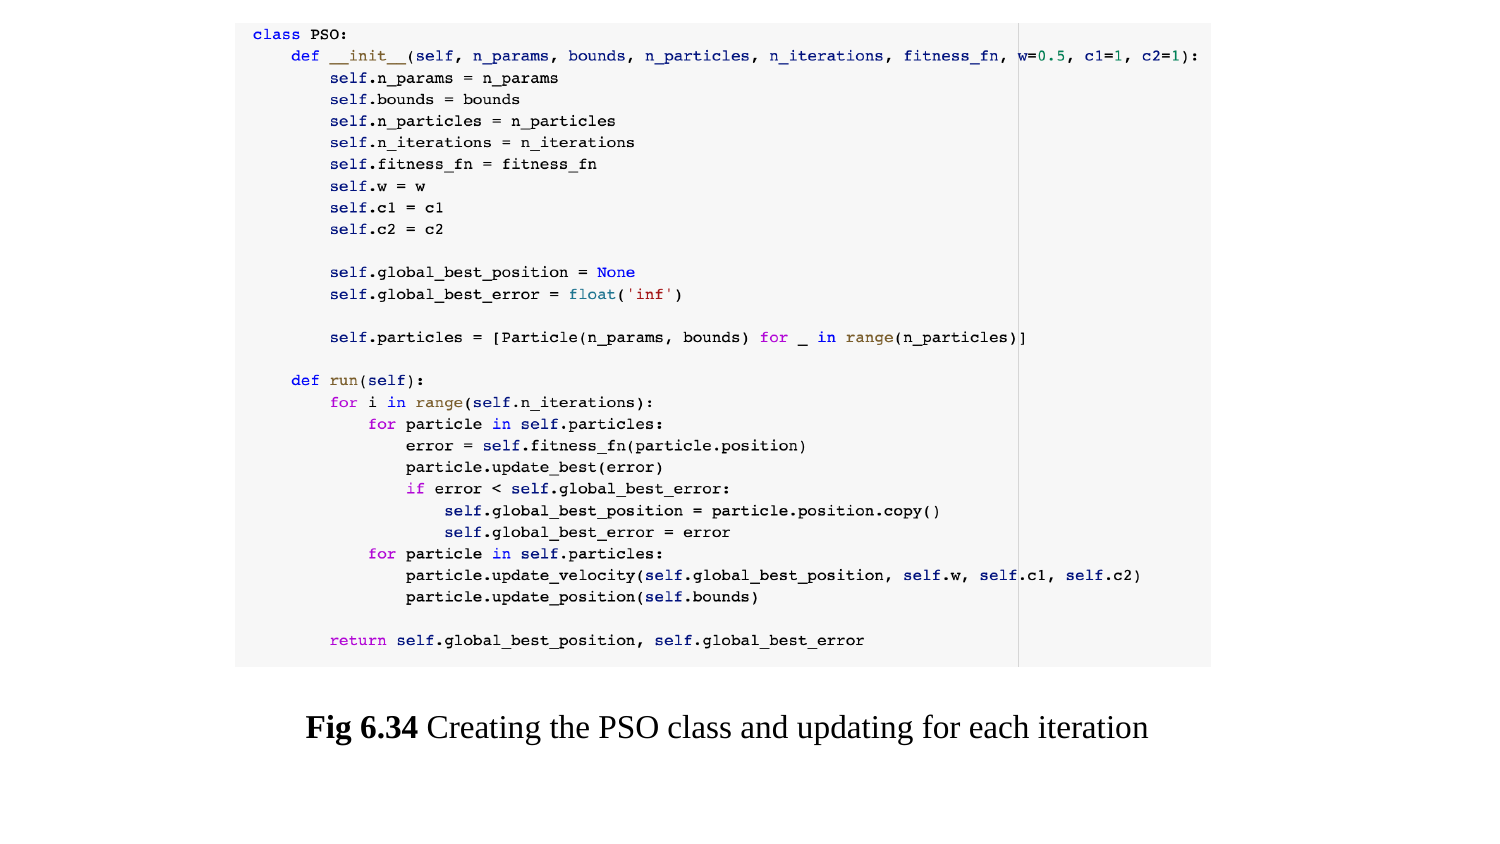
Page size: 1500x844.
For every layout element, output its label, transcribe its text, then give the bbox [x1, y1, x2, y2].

picture [235, 22, 1212, 668]
list Fig 6.34 Creating the PSO class and updating for each iteration [235, 695, 1220, 796]
